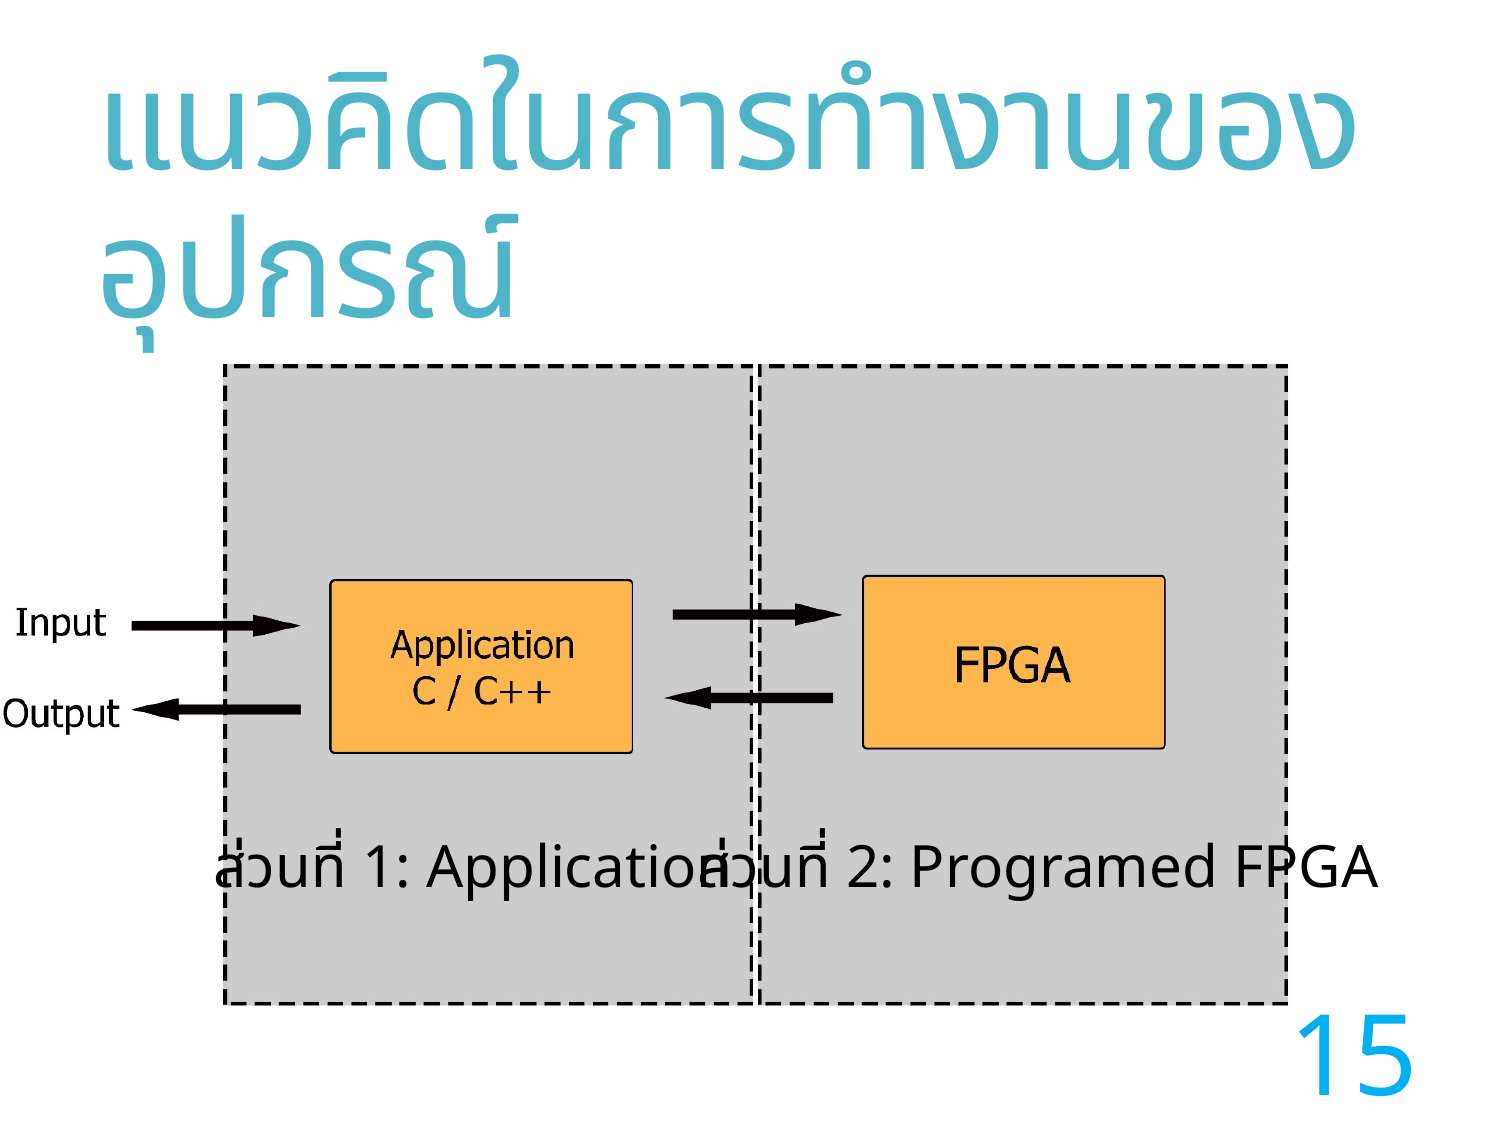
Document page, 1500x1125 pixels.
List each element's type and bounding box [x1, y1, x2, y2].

list [0, 33, 1500, 1125]
